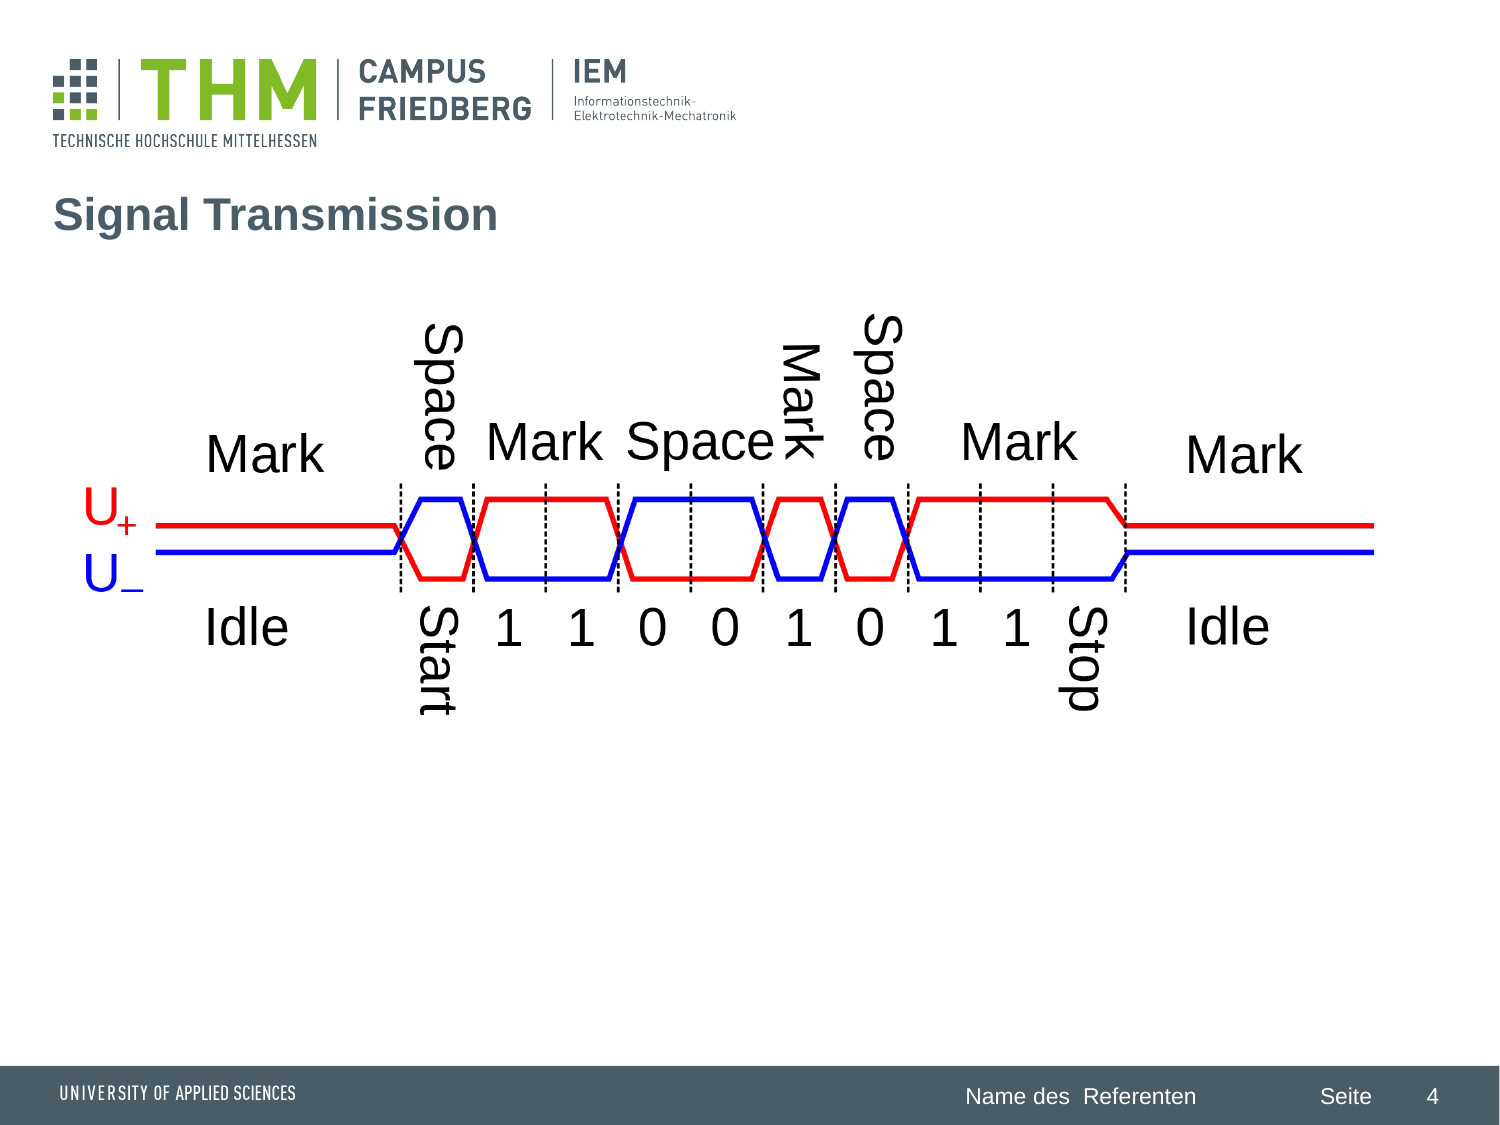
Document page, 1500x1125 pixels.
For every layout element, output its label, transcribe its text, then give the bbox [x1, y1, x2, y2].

title Signal Transmission [53, 177, 1447, 272]
picture [59, 1082, 296, 1104]
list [85, 314, 1377, 715]
slide_number 4 [1376, 1073, 1455, 1118]
picture [53, 59, 736, 147]
